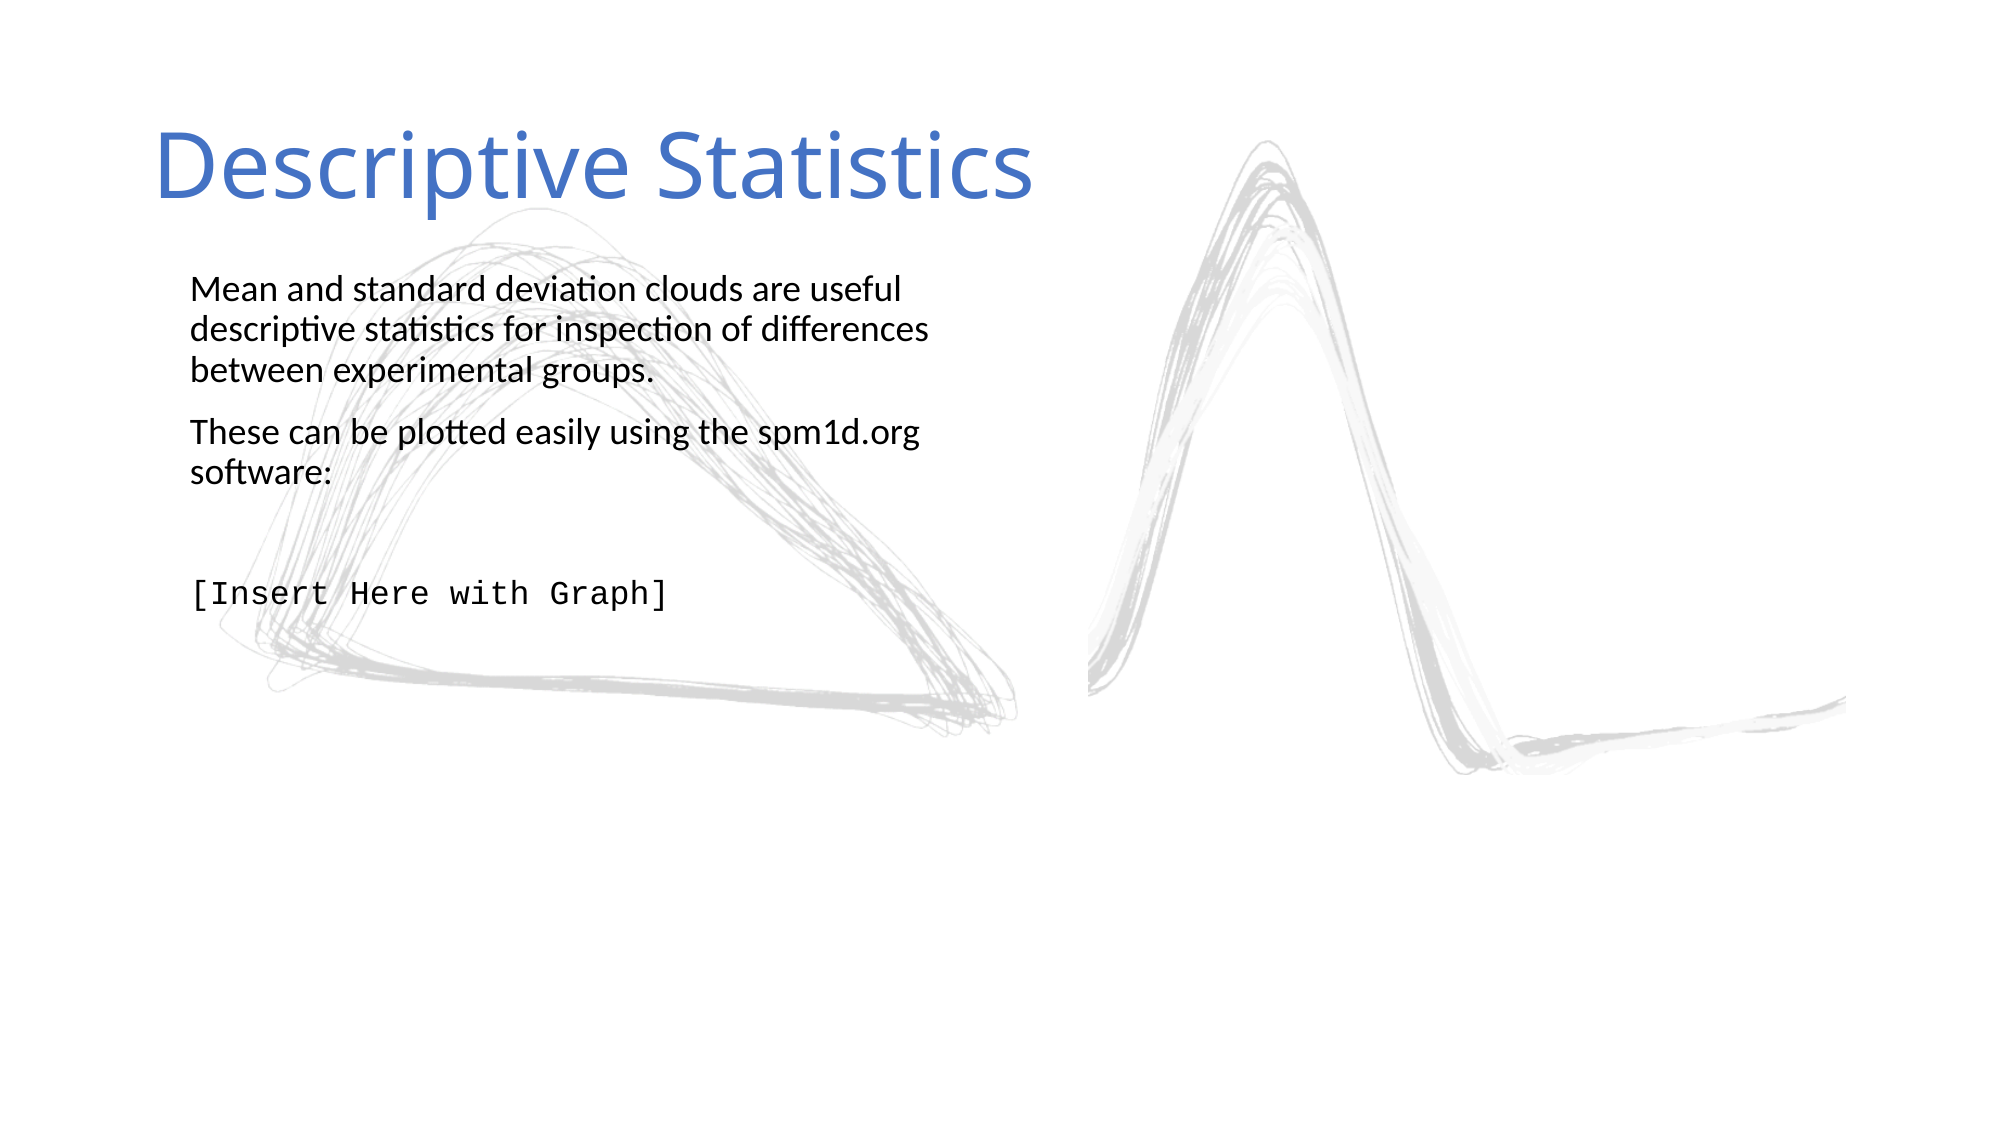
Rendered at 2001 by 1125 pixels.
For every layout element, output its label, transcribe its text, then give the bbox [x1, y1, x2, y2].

picture [1088, 125, 1846, 775]
list Mean and standard deviation clouds are useful descriptive statistics for inspection of differences between experimental groups. These can be plotted easily using the spm1d.org software: [Insert Here with Graph] [174, 261, 985, 1044]
title Descriptive Statistics [137, 59, 1863, 278]
picture [192, 171, 1076, 752]
